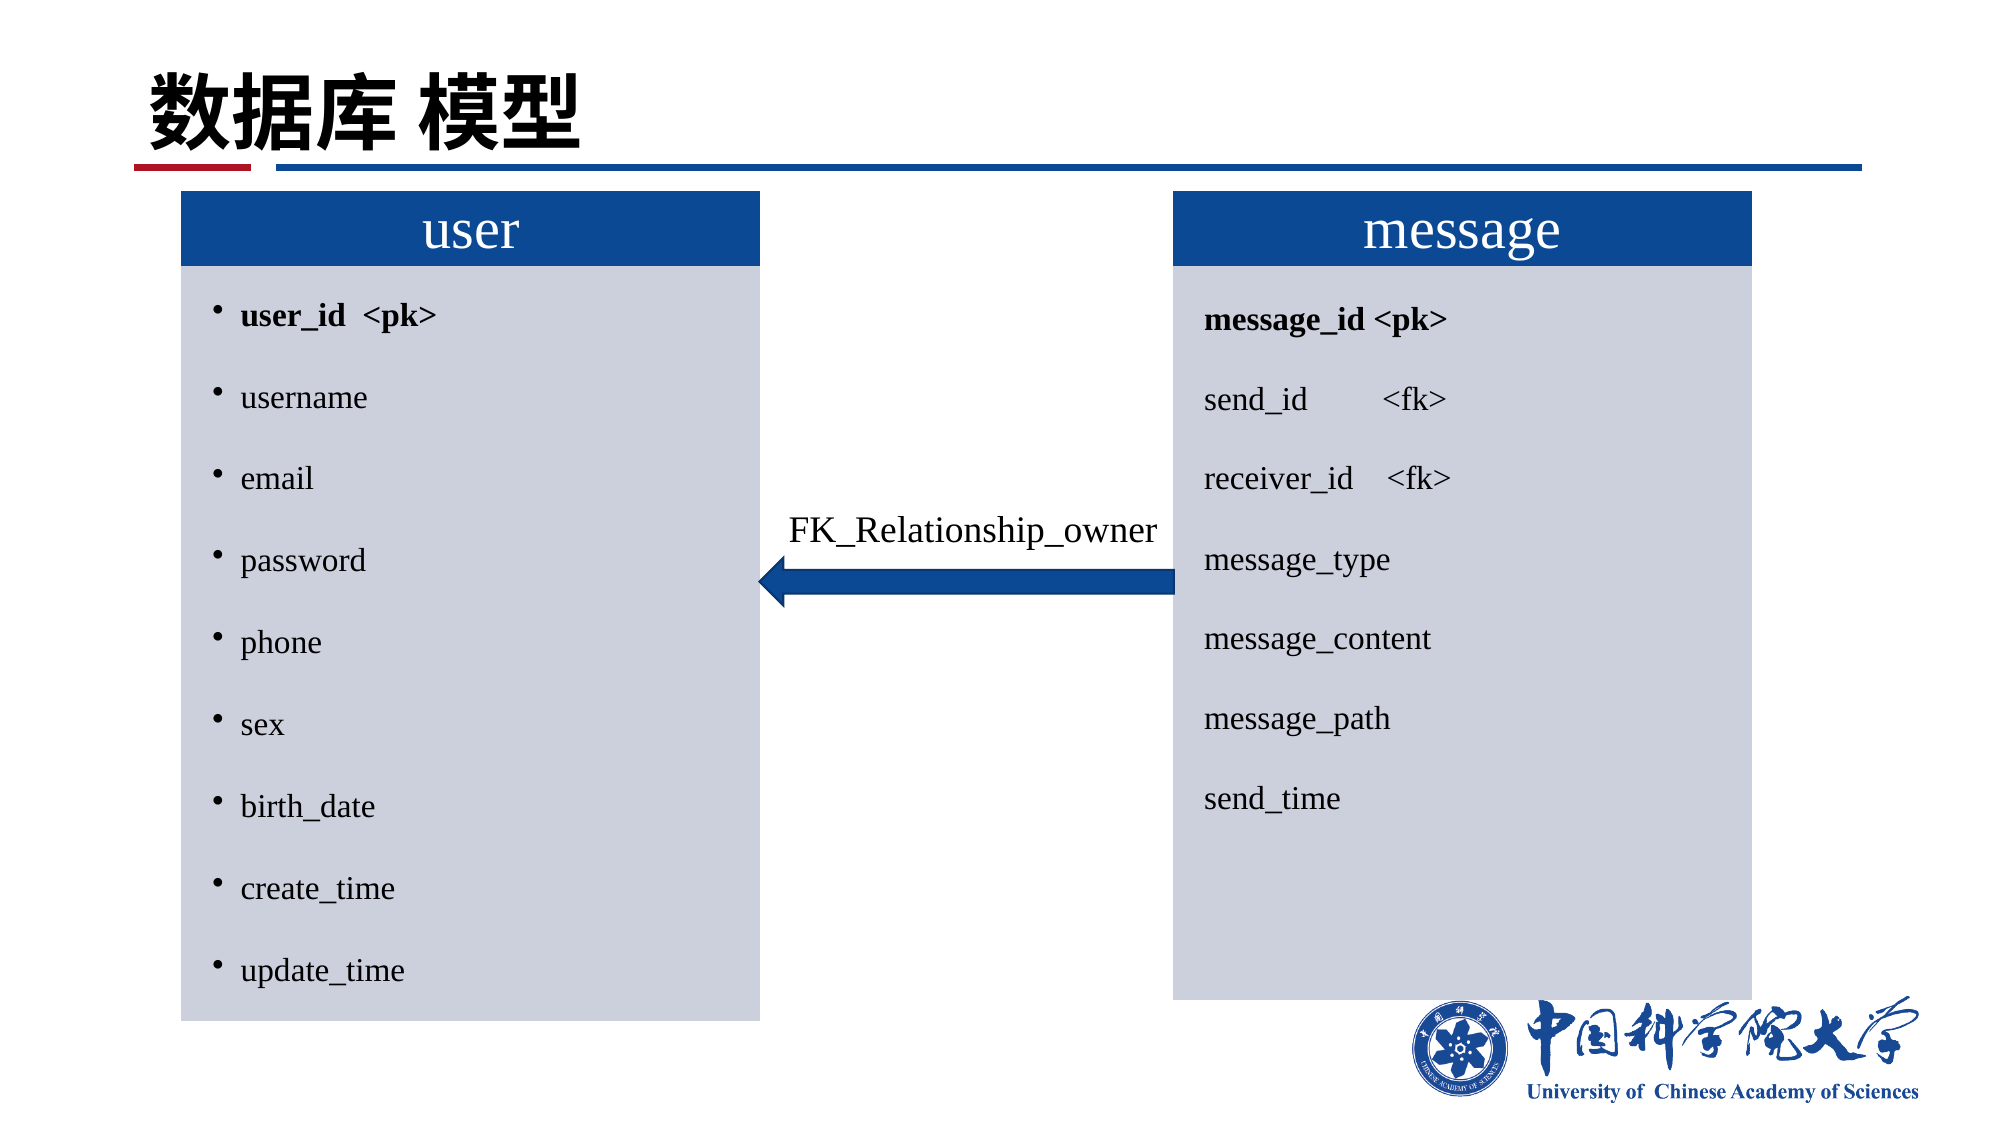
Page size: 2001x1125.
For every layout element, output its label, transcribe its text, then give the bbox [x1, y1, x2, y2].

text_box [182, 191, 760, 267]
text_box [760, 558, 1173, 608]
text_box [182, 267, 760, 1021]
title 数据库 模型 [133, 0, 1863, 168]
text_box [1173, 191, 1752, 267]
text_box FK_Relationship_owner [774, 497, 1173, 558]
picture [1412, 996, 1919, 1103]
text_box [1173, 267, 1752, 1033]
